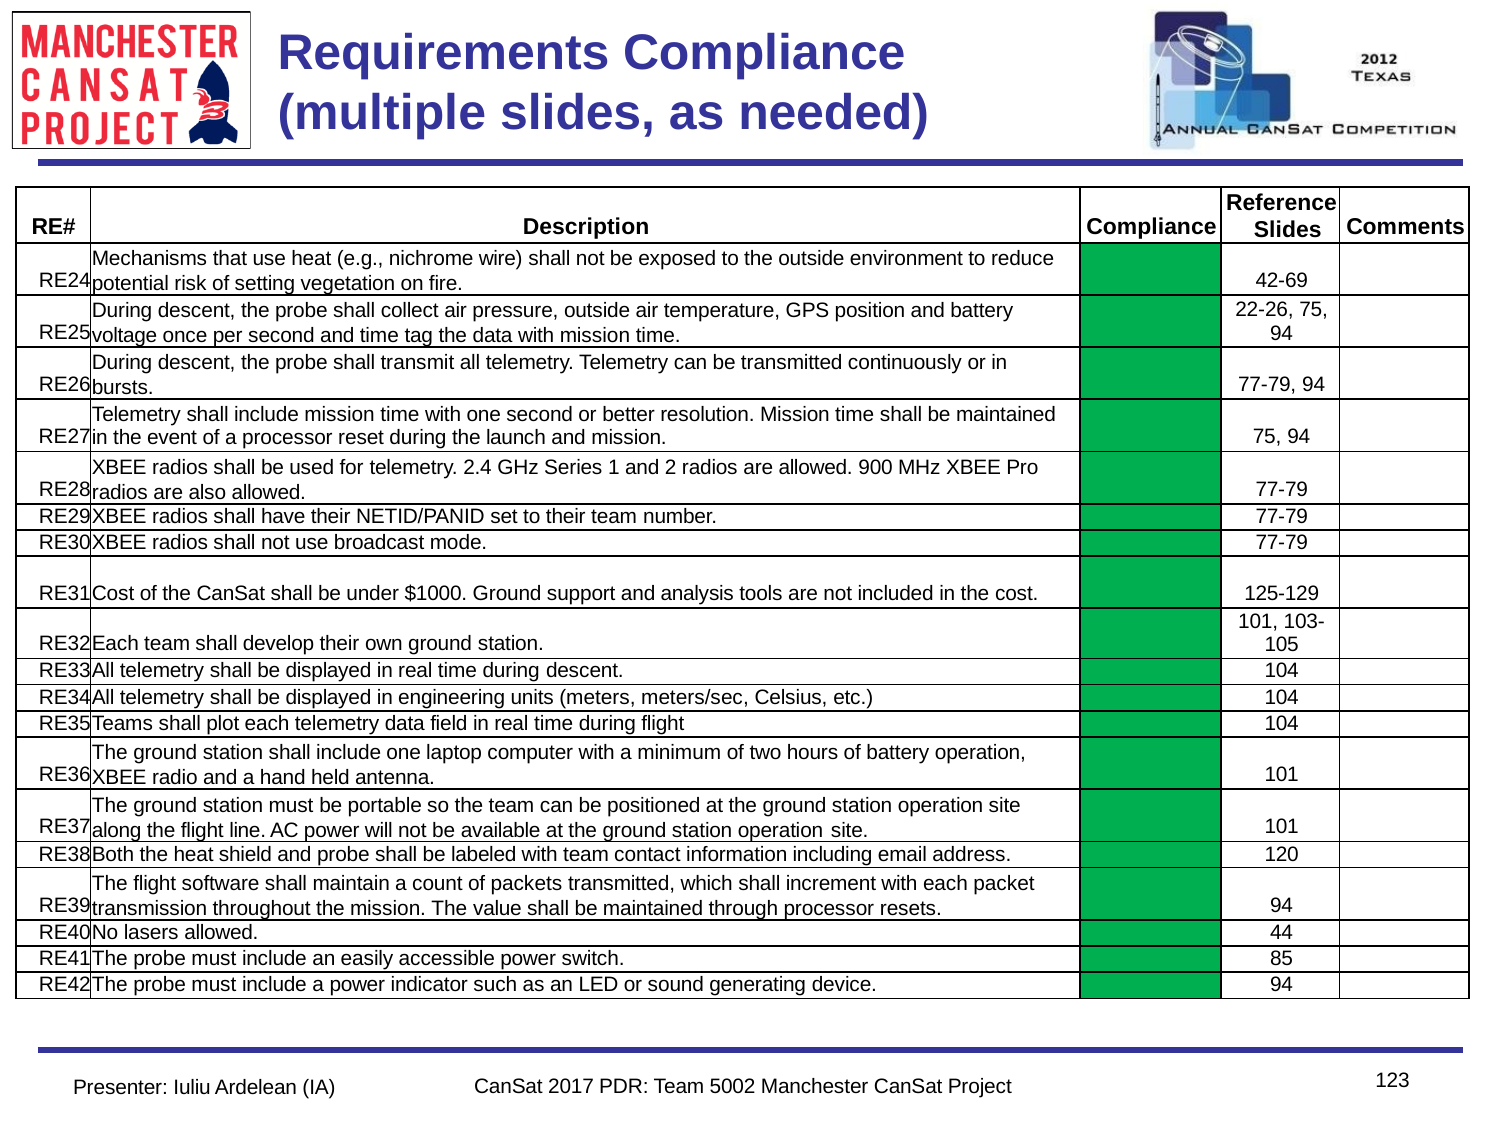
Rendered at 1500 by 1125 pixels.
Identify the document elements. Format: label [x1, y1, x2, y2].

table_cell [1081, 973, 1220, 998]
table_cell [1222, 609, 1339, 658]
table_cell [91, 659, 1079, 684]
table_cell [1340, 868, 1468, 919]
table_cell [17, 348, 90, 398]
table_cell [1222, 738, 1339, 788]
table_cell [1222, 659, 1339, 684]
table_cell [1222, 452, 1339, 503]
table_cell [1081, 296, 1220, 346]
table_cell [1340, 348, 1468, 398]
table_cell [1340, 531, 1468, 555]
table_cell [17, 557, 90, 607]
table_cell [1081, 244, 1220, 294]
table_cell [17, 609, 90, 658]
table_cell [91, 531, 1079, 555]
table_cell [91, 738, 1079, 788]
table_cell [91, 842, 1079, 867]
table_cell [1081, 712, 1220, 736]
table_cell [91, 505, 1079, 529]
table_cell [1081, 790, 1220, 841]
text_box [71, 1073, 348, 1099]
table_cell [1081, 531, 1220, 555]
table_header [1222, 188, 1339, 242]
table_cell [1081, 452, 1220, 503]
table_cell [17, 531, 90, 555]
table_cell [1222, 505, 1339, 529]
table_cell [17, 842, 90, 867]
table_cell [17, 712, 90, 736]
table_cell [91, 348, 1079, 398]
table_cell [17, 659, 90, 684]
title [275, 17, 932, 186]
table_cell [91, 790, 1079, 841]
table_cell [1222, 712, 1339, 736]
table_cell [91, 296, 1079, 346]
table_cell [1222, 973, 1339, 998]
table_header [1340, 188, 1468, 242]
table_cell [1340, 921, 1468, 945]
table_cell [91, 244, 1079, 294]
table_cell [1340, 947, 1468, 971]
table_cell [1222, 244, 1339, 294]
table_cell [17, 400, 90, 451]
table_cell [1081, 609, 1220, 658]
table_cell [1340, 244, 1468, 294]
table_cell [1340, 296, 1468, 346]
table_cell [91, 685, 1079, 710]
table_cell [17, 685, 90, 710]
table_cell [1222, 868, 1339, 919]
table_cell [1222, 557, 1339, 607]
table_cell [17, 947, 90, 971]
table_cell [1340, 400, 1468, 451]
table_cell [1340, 712, 1468, 736]
table_cell [1340, 842, 1468, 867]
table_cell [1081, 505, 1220, 529]
table_cell [1222, 921, 1339, 945]
table_header [1081, 188, 1220, 242]
table_cell [17, 790, 90, 841]
table_cell [1222, 947, 1339, 971]
text_box [11, 11, 251, 149]
table_cell [1340, 659, 1468, 684]
table_cell [91, 973, 1079, 998]
table_cell [17, 738, 90, 788]
table_cell [1340, 790, 1468, 841]
table_cell [1081, 947, 1220, 971]
table_cell [1081, 685, 1220, 710]
table_cell [1081, 738, 1220, 788]
table_cell [1340, 557, 1468, 607]
table_cell [91, 868, 1079, 919]
table_cell [17, 505, 90, 529]
table_cell [17, 921, 90, 945]
table_cell [91, 921, 1079, 945]
table_cell [17, 452, 90, 503]
table_cell [17, 868, 90, 919]
table_cell [1081, 868, 1220, 919]
table_cell [17, 244, 90, 294]
text_box [1142, 1, 1458, 156]
table_cell [17, 973, 90, 998]
table_cell [91, 947, 1079, 971]
table_cell [1222, 790, 1339, 841]
table_cell [1340, 452, 1468, 503]
table_cell [1222, 685, 1339, 710]
table_header [91, 188, 1079, 242]
table_cell [1081, 842, 1220, 867]
table_cell [1222, 348, 1339, 398]
table_cell [17, 296, 90, 346]
table_cell [1081, 400, 1220, 451]
table_cell [91, 609, 1079, 658]
table_cell [1081, 659, 1220, 684]
table_cell [1081, 348, 1220, 398]
table_cell [91, 452, 1079, 503]
table_cell [91, 712, 1079, 736]
table_cell [1222, 842, 1339, 867]
table_cell [1222, 400, 1339, 451]
footer [472, 1072, 1028, 1125]
table_header [17, 188, 90, 242]
table_cell [1340, 973, 1468, 998]
table_cell [1081, 921, 1220, 945]
table_cell [1340, 505, 1468, 529]
table_cell [1340, 685, 1468, 710]
table_cell [1222, 531, 1339, 555]
text_box [1371, 1067, 1415, 1093]
table_cell [1340, 609, 1468, 658]
table_cell [1081, 557, 1220, 607]
table_cell [1340, 738, 1468, 788]
table_cell [1222, 296, 1339, 346]
table_cell [91, 557, 1079, 607]
table_cell [91, 400, 1079, 451]
